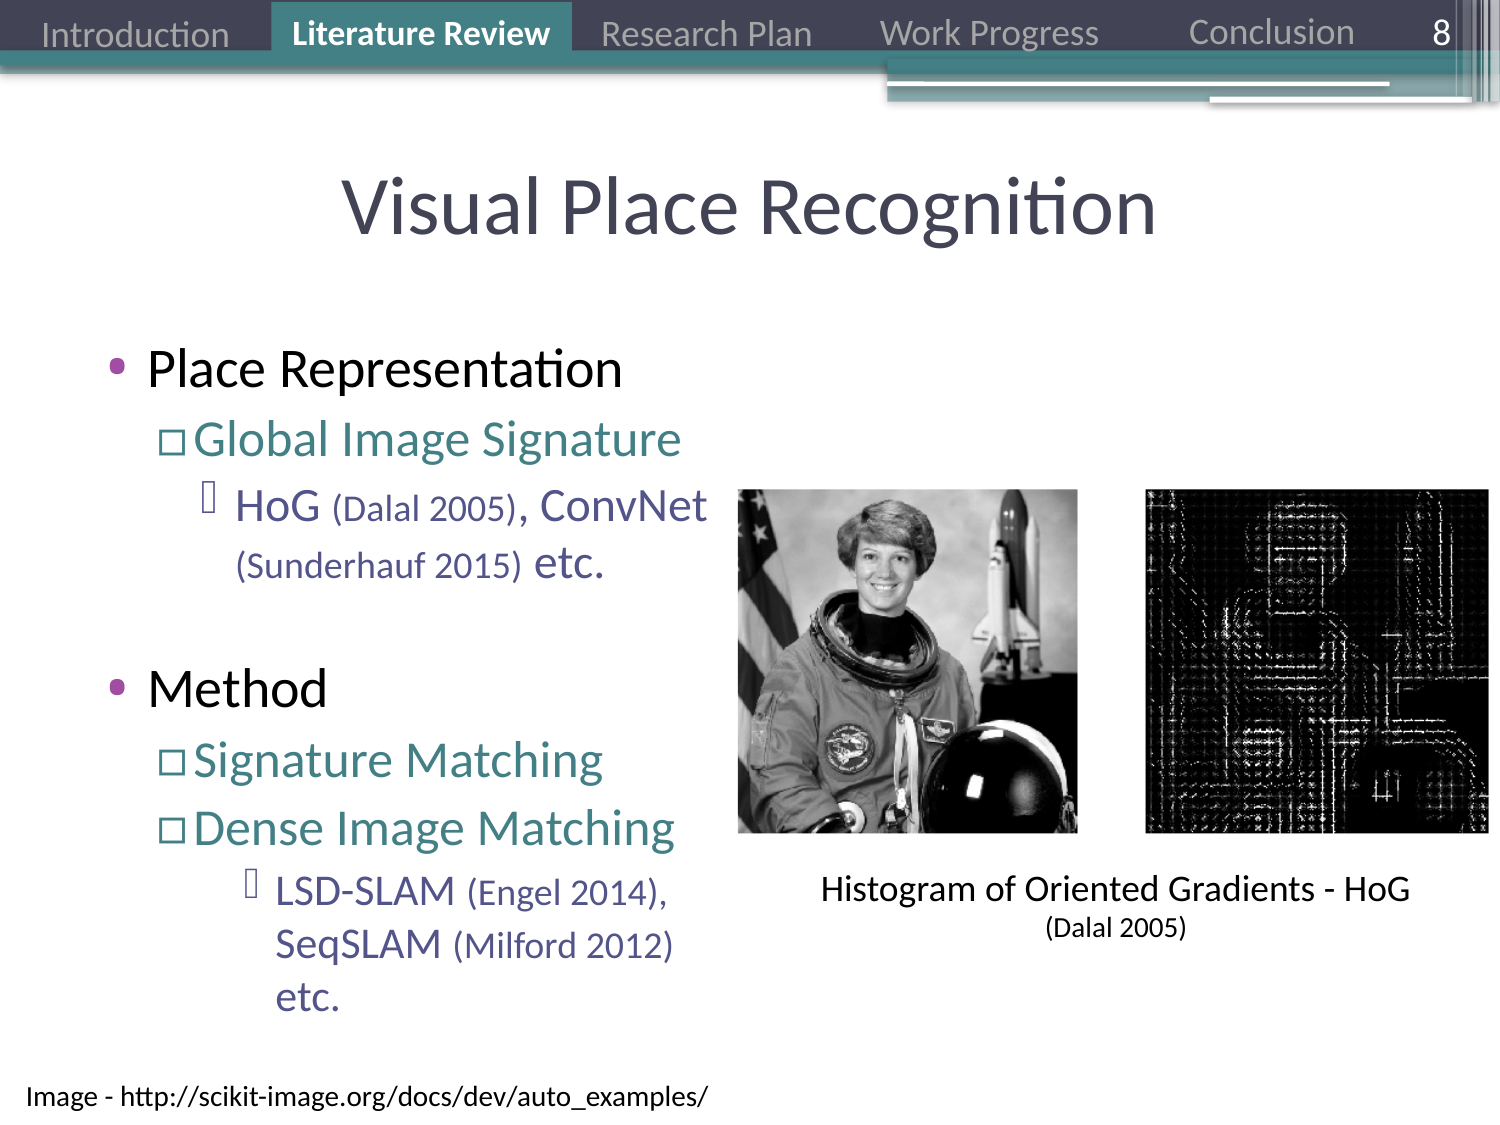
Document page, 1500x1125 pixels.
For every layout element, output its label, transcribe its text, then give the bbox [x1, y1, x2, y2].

text_box Histogram of Oriented Gradients - HoG (Dalal 2005) [797, 856, 1435, 951]
title Visual Place Recognition [75, 113, 1425, 289]
list Place Representation Global Image Signature HoG (Dalal 2005), ConvNet (Sunderhauf 2015) etc. Method Signature Matching Dense Image Matching LSD-SLAM (Engel 2014), SeqSLAM (Milford 2012) etc. [75, 324, 727, 1069]
text_box Image - http://scikit-image.org/docs/dev/auto_examples/ [11, 1069, 911, 1120]
slide_number 8 [1341, 0, 1466, 61]
picture [737, 487, 1495, 835]
